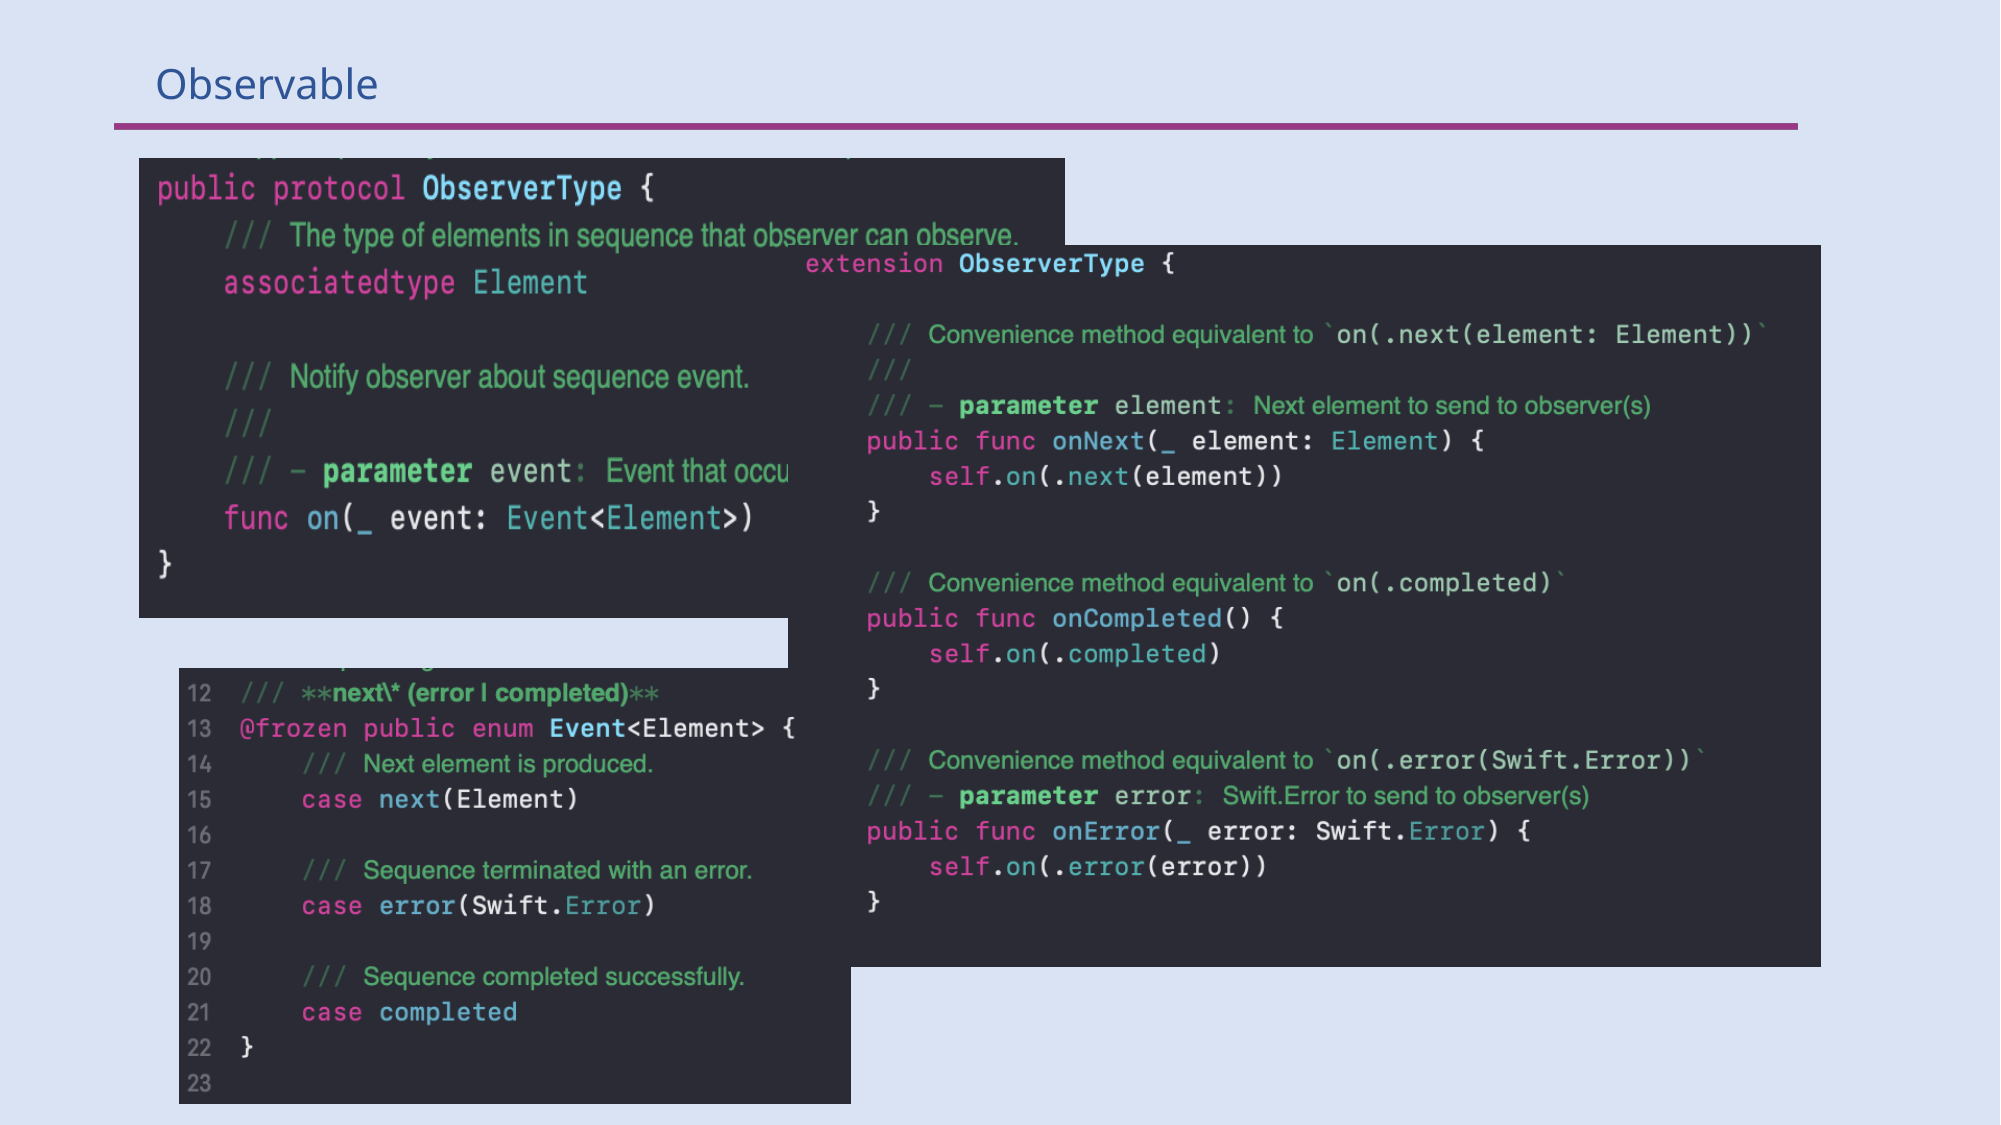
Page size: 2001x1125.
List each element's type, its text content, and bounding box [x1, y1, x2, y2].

picture [112, 121, 1800, 132]
text_box Observable [140, 50, 394, 115]
picture [139, 158, 1821, 1104]
